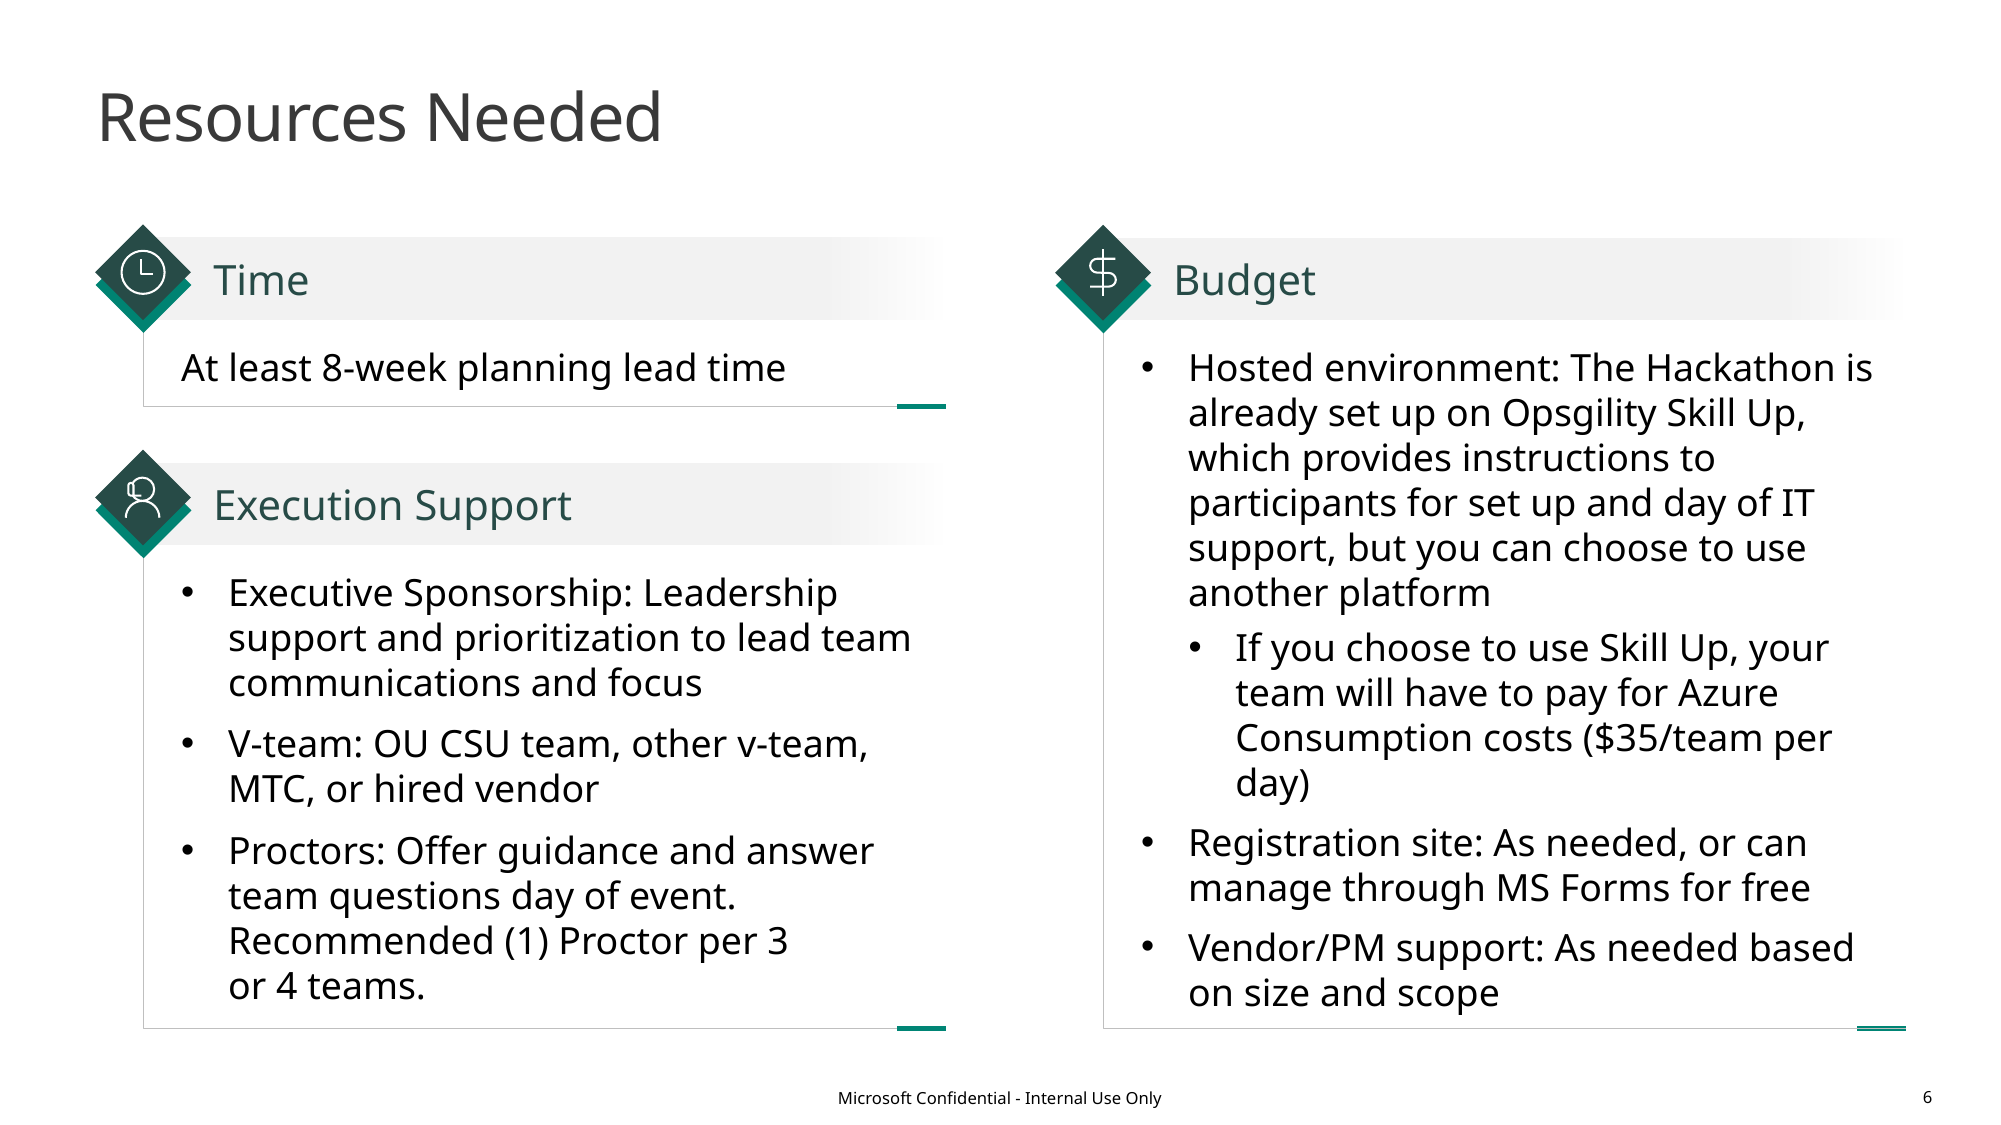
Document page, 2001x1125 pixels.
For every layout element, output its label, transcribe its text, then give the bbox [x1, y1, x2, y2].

title Resources Needed [96, 75, 1904, 156]
footer Microsoft Confidential - Internal Use Only [662, 1087, 1338, 1109]
slide_number 6 [1910, 1087, 1946, 1109]
text_box [95, 224, 191, 321]
text_box [121, 250, 165, 294]
text_box Executive Sponsorship: Leadership support and prioritization to lead team communications and focus V-team: OU CSU team, other v-team, MTC, or hired vendor Proctors: Offer guidance and answer team questions day of event. Recommended (1) Proctor per 3 or 4 teams. [143, 550, 943, 1029]
text_box [1055, 224, 1151, 321]
text_box [95, 449, 191, 546]
text_box [95, 504, 192, 559]
text_box Execution Support [157, 463, 946, 546]
text_box Hosted environment: The Hackathon is already set up on Opsgility Skill Up, which provides instructions to participants for set up and day of IT support, but you can choose to use another platform If you choose to use Skill Up, your team will have to pay for Azure Consumption costs ($35/team per day) Registration site: As needed, or can manage through MS Forms for free Vendor/PM support: As needed based on size and scope [1103, 326, 1906, 1029]
text_box At least 8-week planning lead time [143, 320, 921, 407]
text_box Time [157, 237, 946, 320]
text_box [1055, 279, 1152, 334]
text_box [1090, 249, 1116, 296]
text_box [125, 477, 160, 518]
text_box Budget [1117, 238, 1906, 321]
text_box [95, 279, 192, 333]
